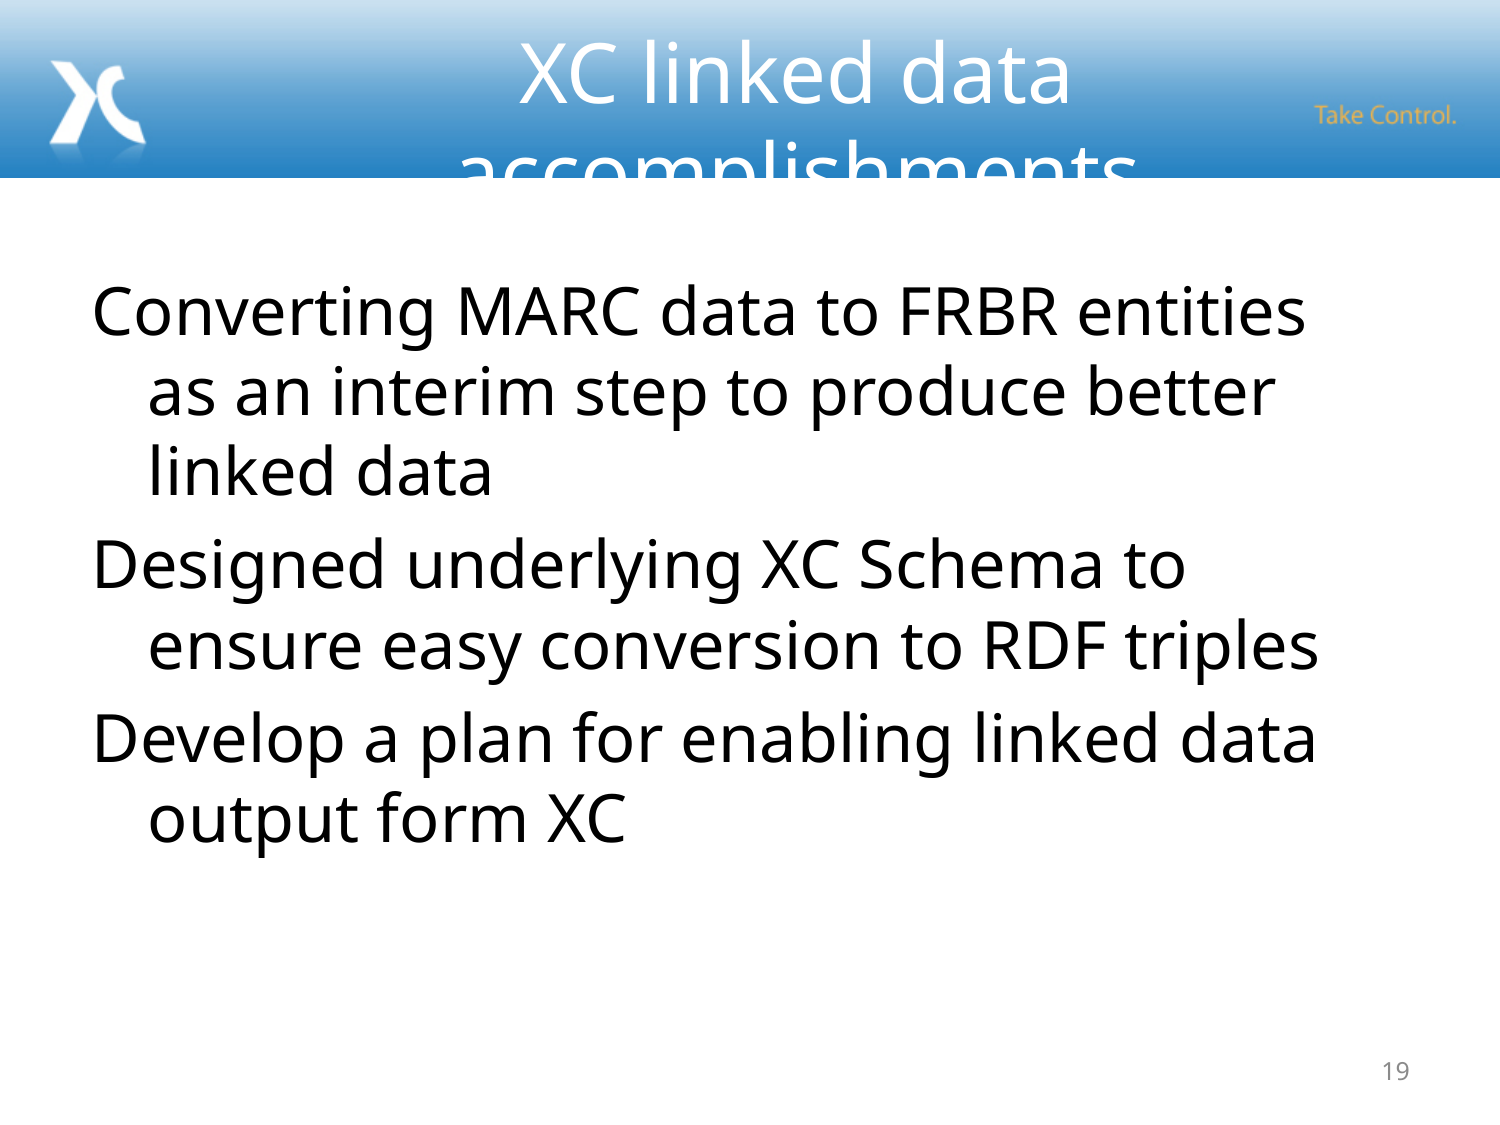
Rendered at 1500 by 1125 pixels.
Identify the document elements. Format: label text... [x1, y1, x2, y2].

slide_number 19 [1074, 1042, 1425, 1103]
title XC linked data accomplishments [163, 63, 1432, 179]
text_box Converting MARC data to FRBR entities as an interim step to produce better linked data Designed underlying XC Schema to ensure easy conversion to RDF triples Develop a plan for enabling linked data output form XC [76, 261, 1387, 1004]
picture [0, 0, 1500, 178]
